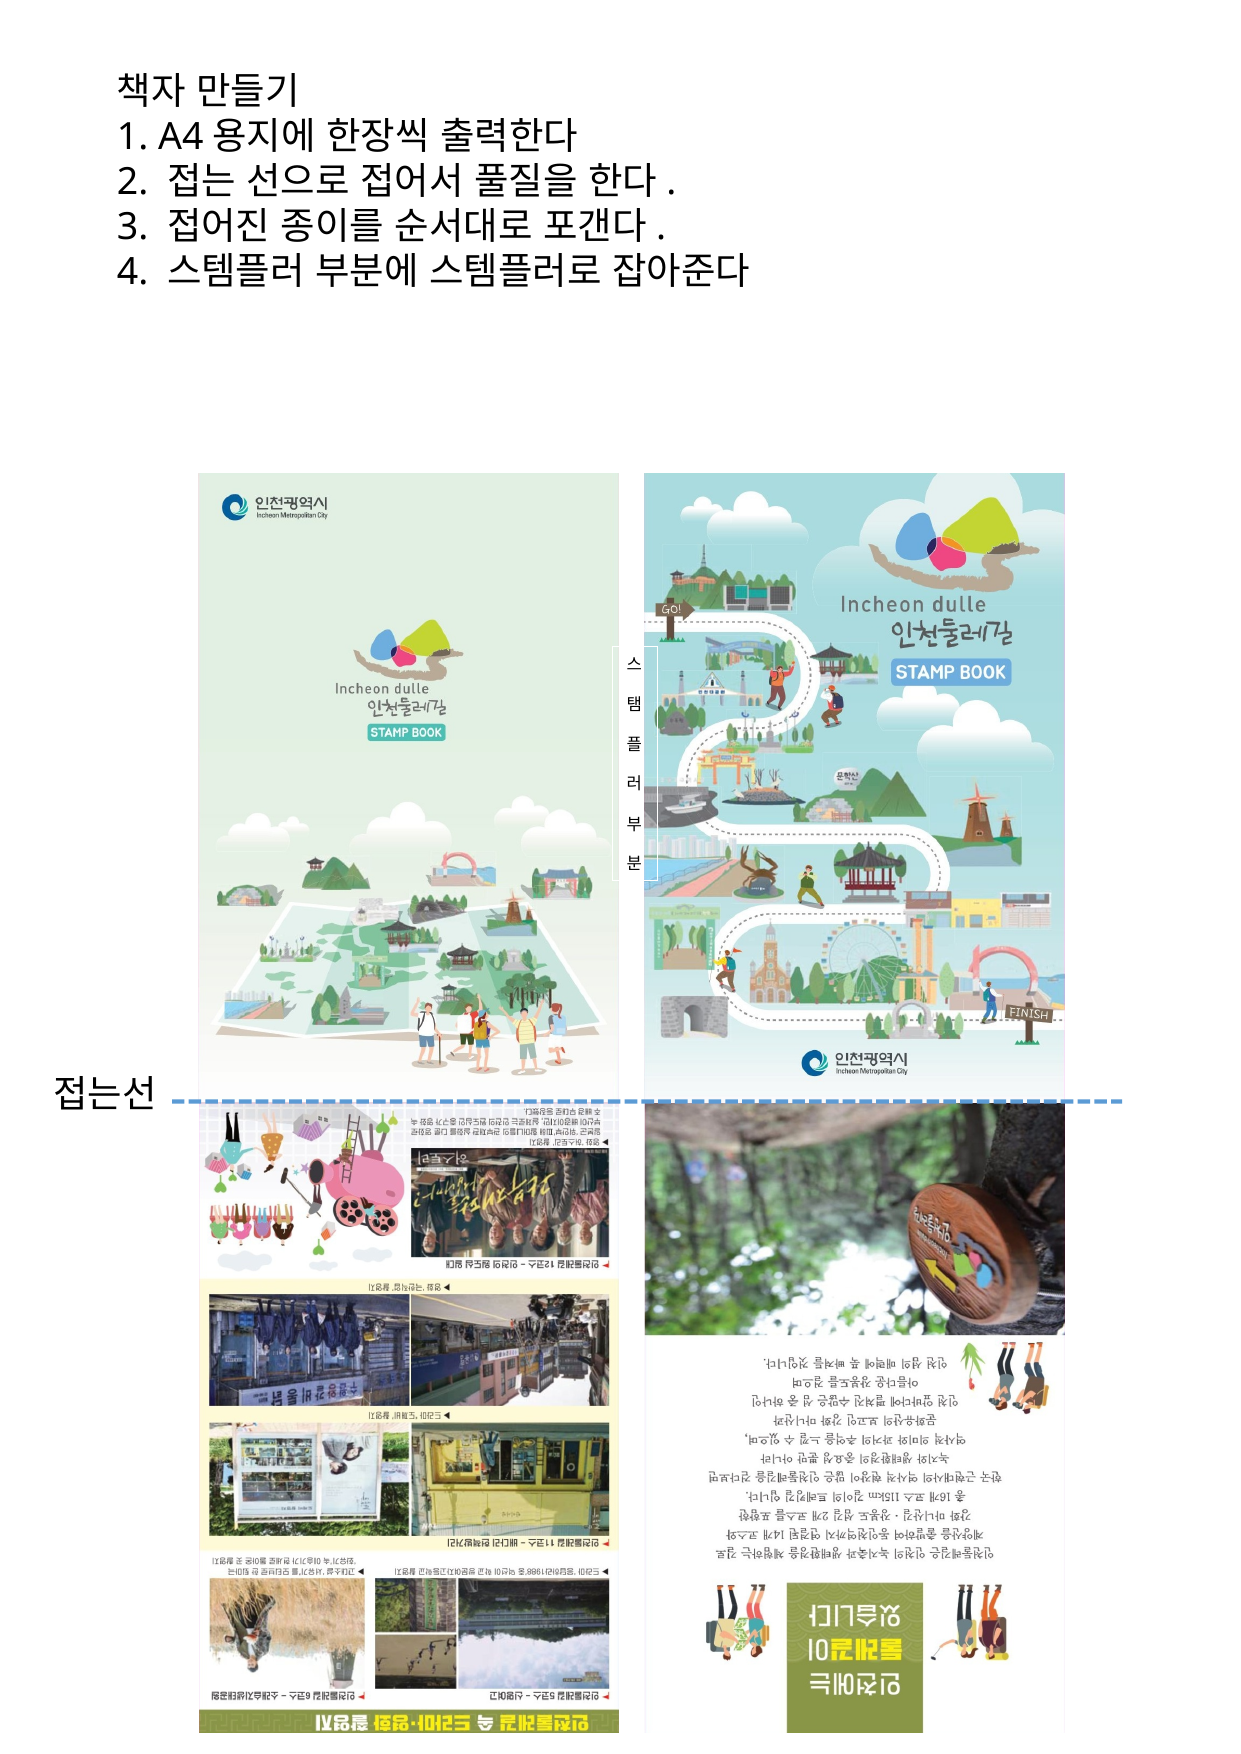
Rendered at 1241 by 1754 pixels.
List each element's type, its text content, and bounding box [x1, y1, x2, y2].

text_box 책자 만들기 1. A4용지에 한장씩 출력한다 2. 접는 선으로 접어서 풀질을 한다. 3. 접어진 종이를 순서대로 포갠다. 4. 스템플러 부분에 스템플러로 잡아준다 [102, 59, 766, 300]
text_box 접는선 [38, 1062, 172, 1123]
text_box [198, 473, 1065, 1101]
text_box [198, 1102, 1065, 1733]
